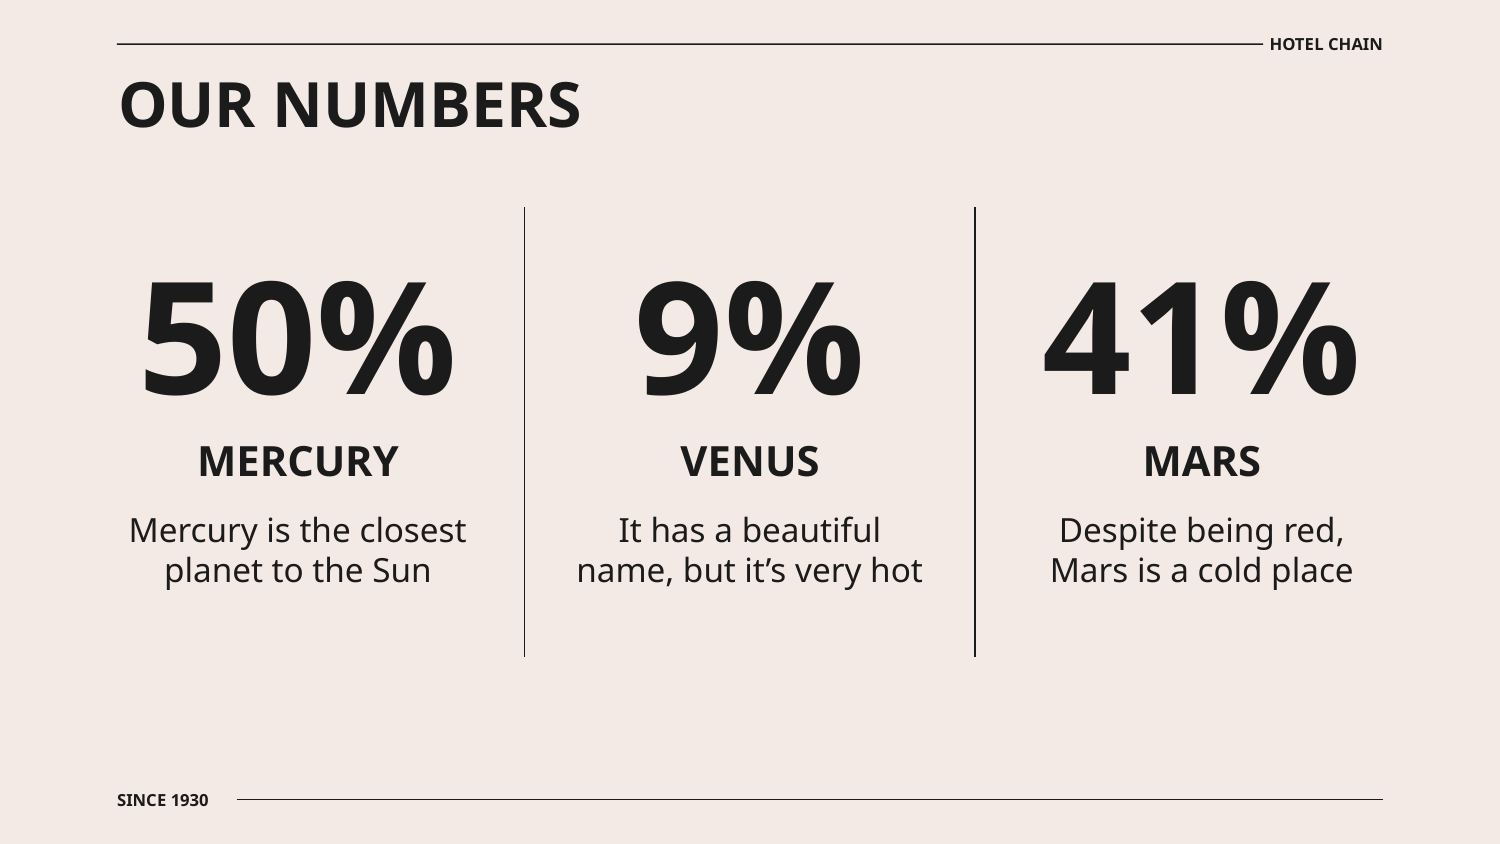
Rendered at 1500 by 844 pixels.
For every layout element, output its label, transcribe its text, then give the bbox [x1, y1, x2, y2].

title 41% [1022, 241, 1382, 421]
subtitle MARS [1022, 421, 1382, 497]
title 9% [570, 241, 930, 421]
subtitle It has a beautiful name, but it’s very hot [570, 497, 930, 602]
title HOTEL CHAIN [1263, 32, 1383, 56]
subtitle VENUS [570, 421, 930, 497]
subtitle MERCURY [118, 421, 478, 497]
title 50% [118, 241, 478, 421]
title OUR NUMBERS [118, 64, 1382, 140]
subtitle Mercury is the closest planet to the Sun [118, 497, 478, 602]
title SINCE 1930 [116, 787, 237, 812]
subtitle Despite being red, Mars is a cold place [1022, 497, 1382, 602]
